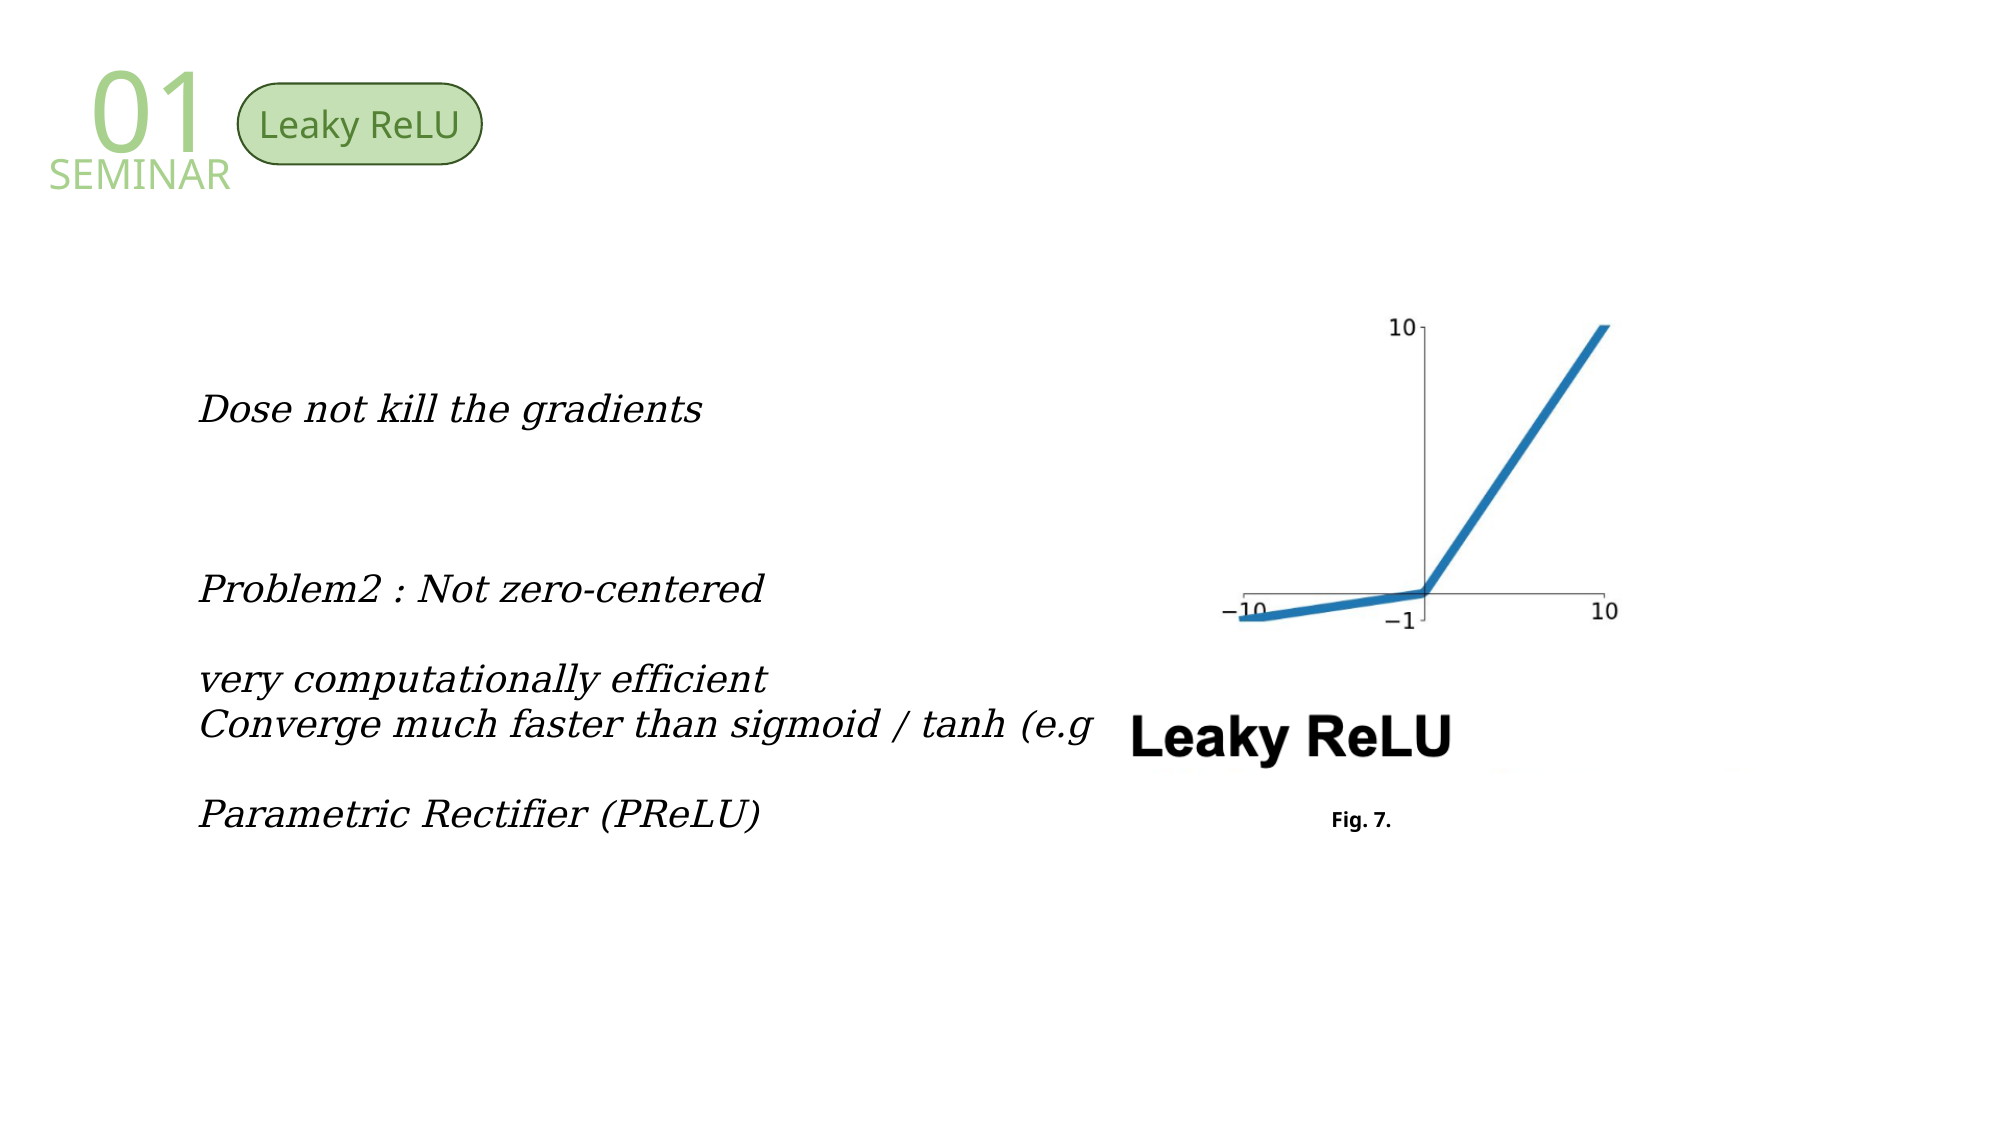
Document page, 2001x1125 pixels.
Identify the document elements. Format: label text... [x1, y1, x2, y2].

text_box Leaky ReLU [243, 93, 482, 154]
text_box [1103, 263, 1779, 840]
text_box SEMINAR [17, 141, 262, 206]
text_box [236, 102, 243, 146]
text_box 01 [63, 32, 244, 141]
text_box [250, 82, 469, 93]
text_box [249, 154, 470, 166]
